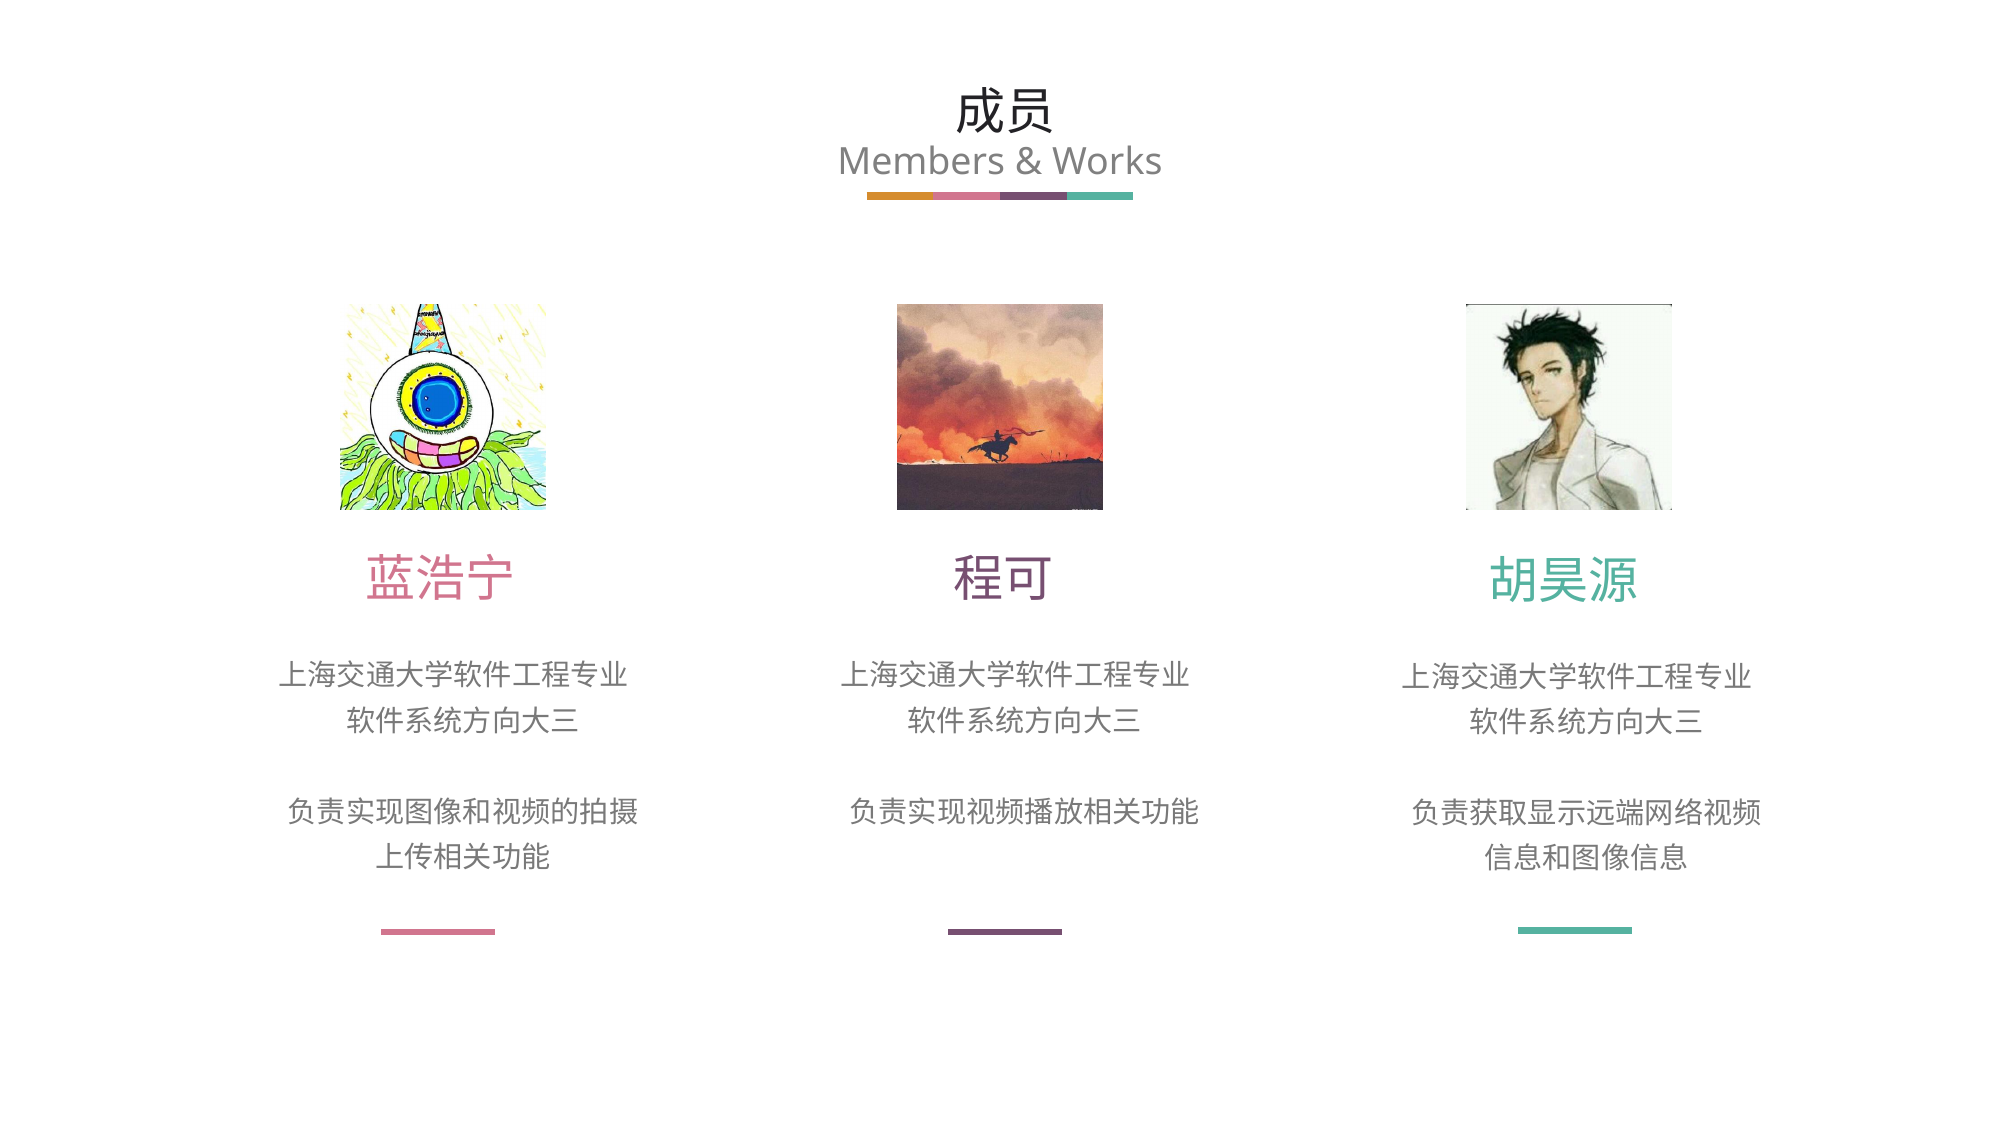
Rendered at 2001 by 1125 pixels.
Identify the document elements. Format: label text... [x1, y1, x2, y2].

text_box 上海交通大学软件工程专业 软件系统方向大三 负责实现图像和视频的拍摄上传相关功能 [263, 638, 663, 881]
text_box 程可 [939, 539, 1335, 615]
picture [897, 304, 1103, 510]
text_box 胡昊源 [1474, 540, 1869, 616]
picture [340, 304, 546, 510]
text_box 蓝浩宁 [350, 539, 746, 615]
text_box 成员 [847, 71, 1163, 129]
text_box 上海交通大学软件工程专业 软件系统方向大三 负责实现视频播放相关功能 [825, 638, 1225, 836]
picture [1466, 304, 1672, 510]
text_box 上海交通大学软件工程专业 软件系统方向大三 负责获取显示远端网络视频信息和图像信息 [1387, 640, 1786, 883]
text_box Members & Works [795, 129, 1205, 190]
